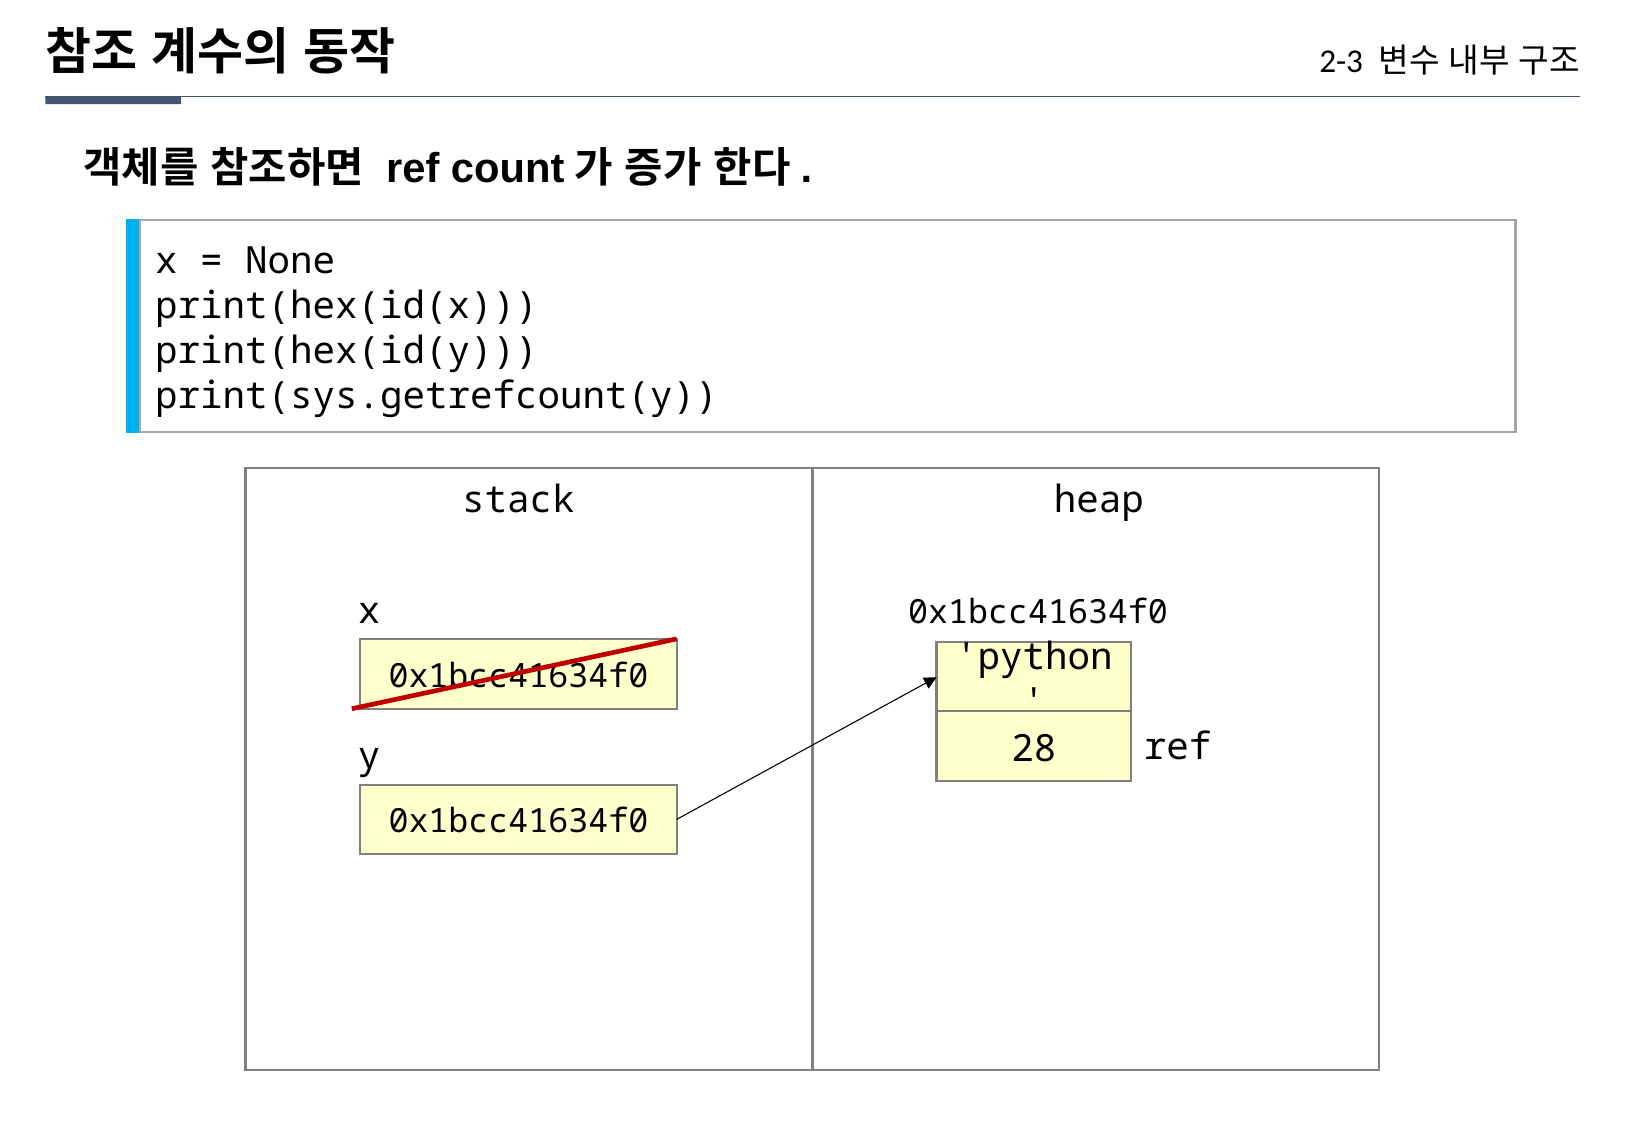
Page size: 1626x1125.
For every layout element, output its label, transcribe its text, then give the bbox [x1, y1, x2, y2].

text_box y [343, 724, 396, 784]
text_box stack [447, 467, 590, 528]
list 참조 계수의 동작 [45, 26, 965, 82]
text_box 'python' [935, 641, 1132, 710]
text_box [244, 467, 811, 1071]
text_box 객체를 참조하면 ref count가 증가 한다. [68, 133, 1262, 199]
list 2-3 변수 내부 구조 [1038, 43, 1581, 81]
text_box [351, 638, 677, 709]
text_box 0x1bcc41634f0 [893, 583, 1183, 638]
text_box 0x1bcc41634f0 [359, 784, 678, 855]
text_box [676, 677, 937, 820]
text_box x [343, 578, 396, 639]
text_box heap [1039, 467, 1159, 527]
text_box [811, 467, 1380, 1071]
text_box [127, 219, 1516, 432]
text_box 28 [937, 710, 1132, 782]
text_box ref [1129, 714, 1227, 775]
